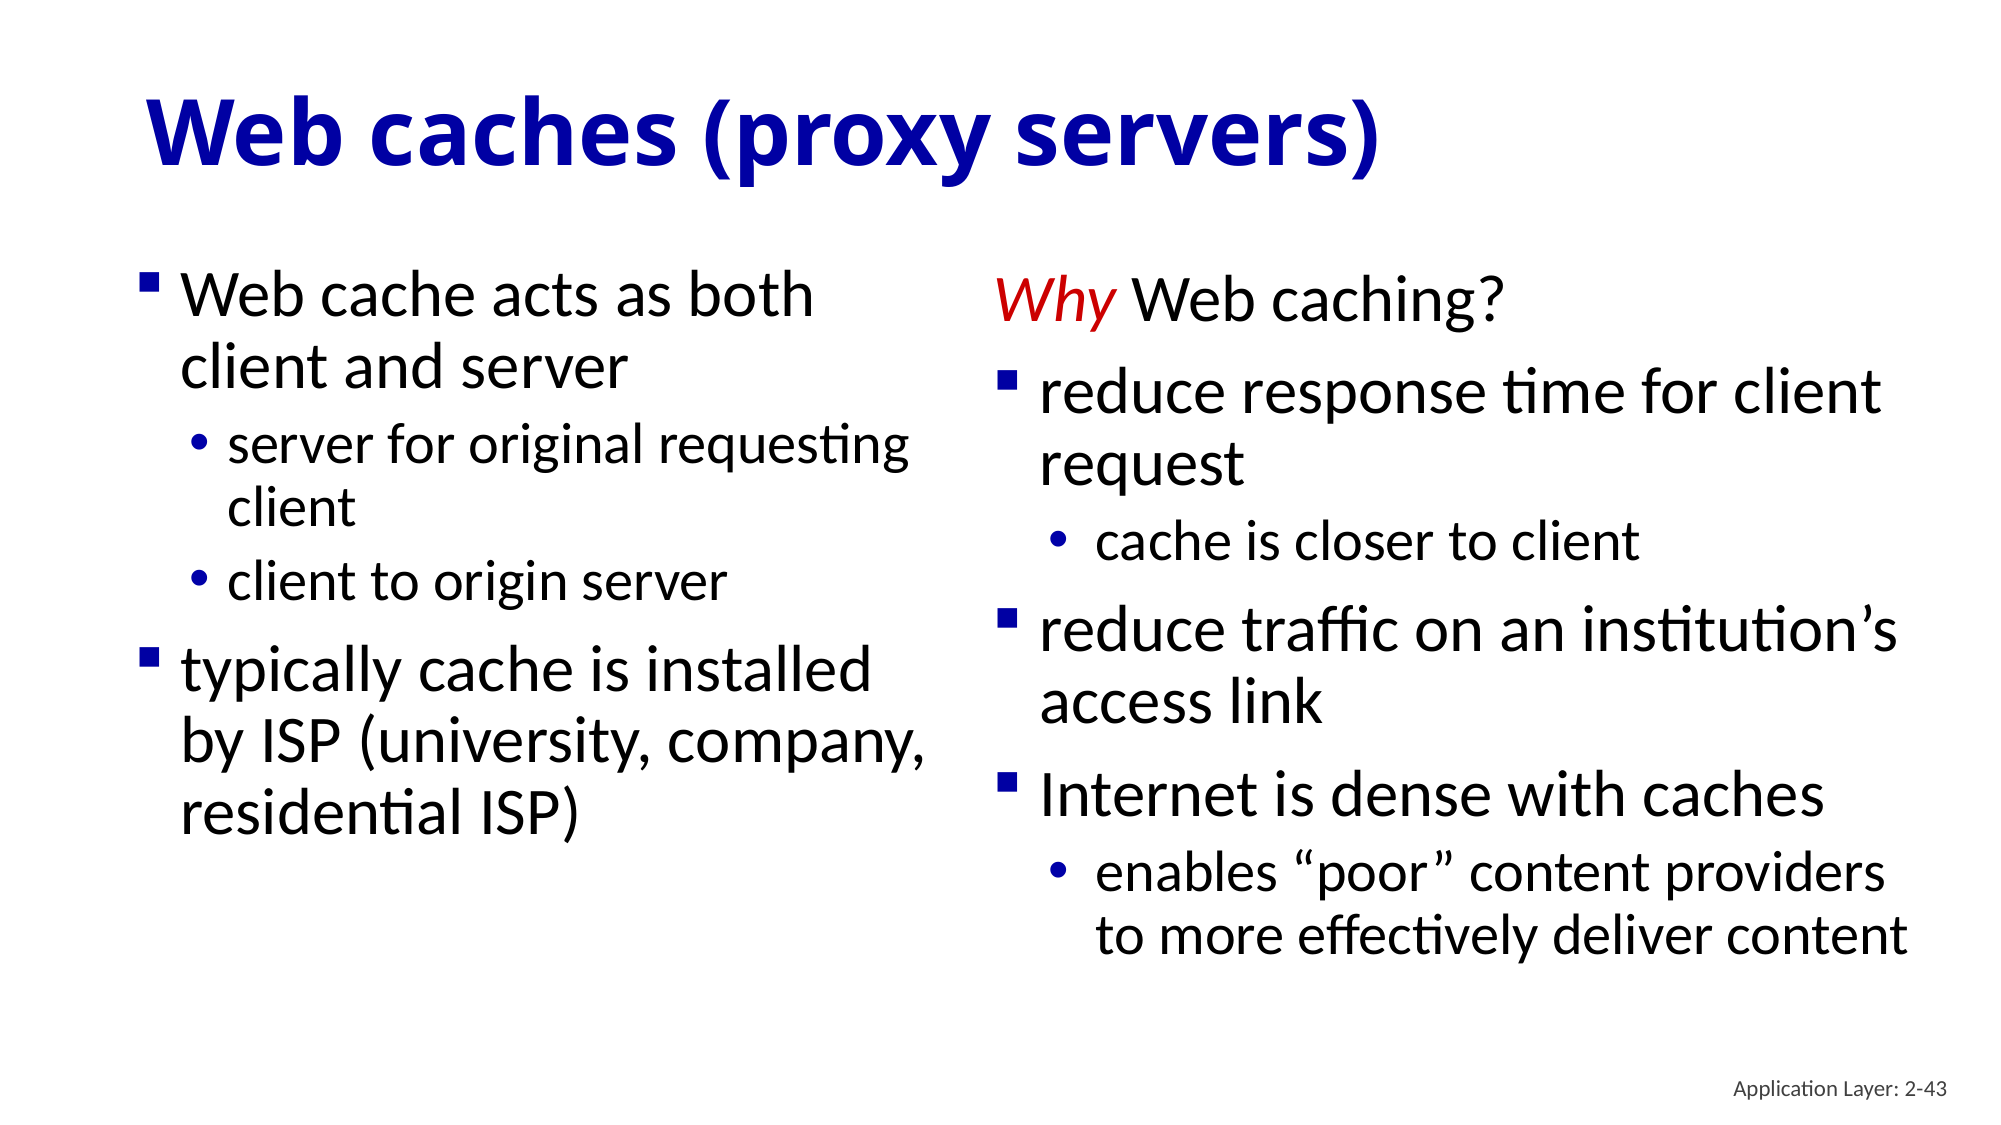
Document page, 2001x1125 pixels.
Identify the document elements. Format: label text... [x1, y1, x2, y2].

slide_number Application Layer: 2-43 [1512, 1056, 1963, 1117]
title Web caches (proxy servers) [131, 62, 1856, 209]
text_box Why Web caching? reduce response time for client request cache is closer to client reduce traffic on an institution’s access link Internet is dense with caches enables “poor” content providers to more effectively deliver content [957, 256, 1950, 1019]
text_box Web cache acts as both client and server server for original requesting client client to origin server typically cache is installed by ISP (university, company, residential ISP) [98, 251, 958, 1015]
